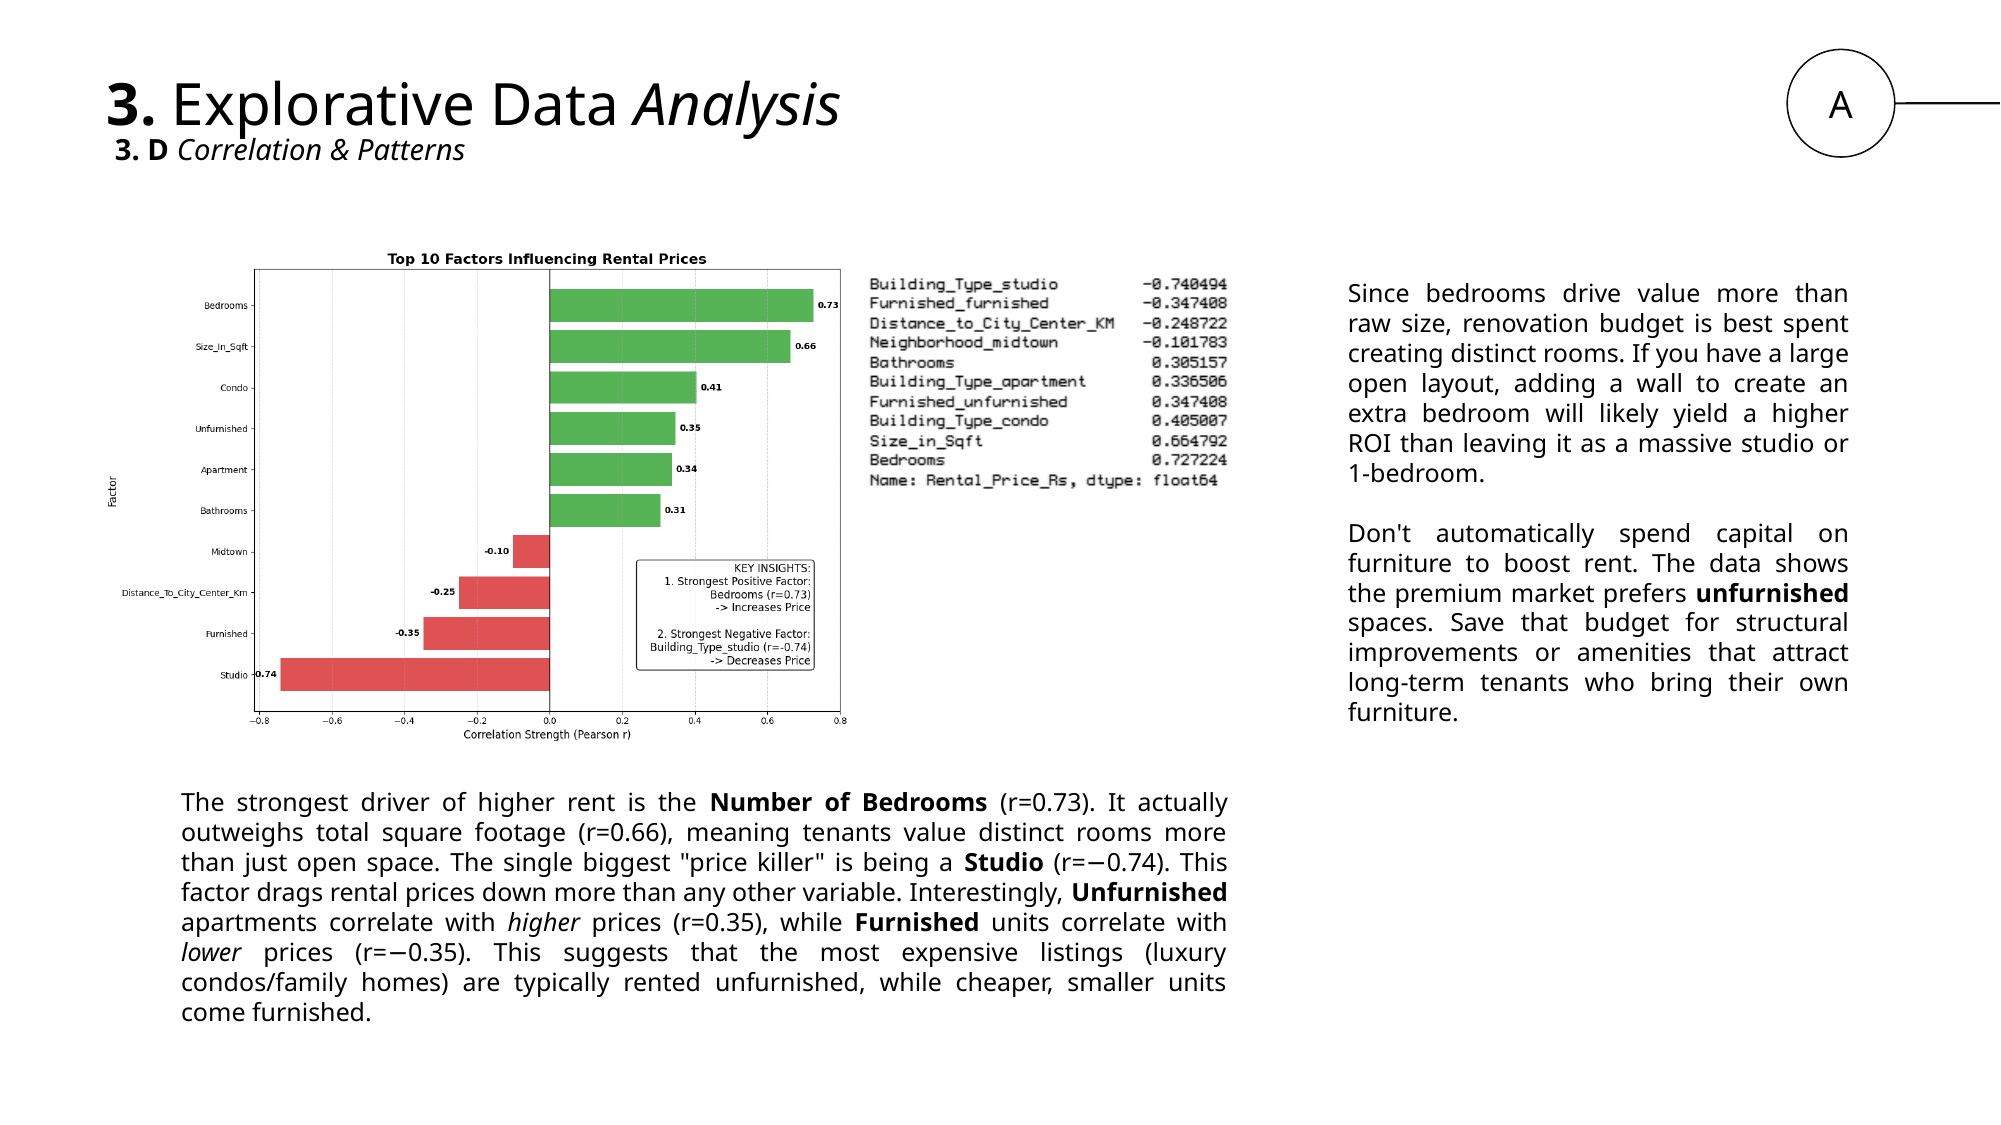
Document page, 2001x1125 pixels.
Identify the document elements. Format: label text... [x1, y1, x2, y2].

text_box The strongest driver of higher rent is the Number of Bedrooms (r=0.73). It actually outweighs total square footage (r=0.66), meaning tenants value distinct rooms more than just open space. The single biggest "price killer" is being a Studio (r=−0.74). This factor drags rental prices down more than any other variable. Interestingly, Unfurnished apartments correlate with higher prices (r=0.35), while Furnished units correlate with lower prices (r=−0.35). This suggests that the most expensive listings (luxury condos/family homes) are typically rented unfurnished, while cheaper, smaller units come furnished. [165, 778, 1244, 1034]
text_box 3. Explorative Data Analysis [92, 25, 1082, 145]
picture [99, 246, 854, 748]
text_box Since bedrooms drive value more than raw size, renovation budget is best spent creating distinct rooms. If you have a large open layout, adding a wall to create an extra bedroom will likely yield a higher ROI than leaving it as a massive studio or 1-bedroom. Don't automatically spend capital on furniture to boost rent. The data shows the premium market prefers unfurnished spaces. Save that budget for structural improvements or amenities that attract long-term tenants who bring their own furniture. [1332, 270, 1865, 735]
text_box 3. D Correlation & Patterns [100, 117, 1101, 174]
text_box A [1785, 47, 1897, 159]
picture [856, 262, 1244, 503]
